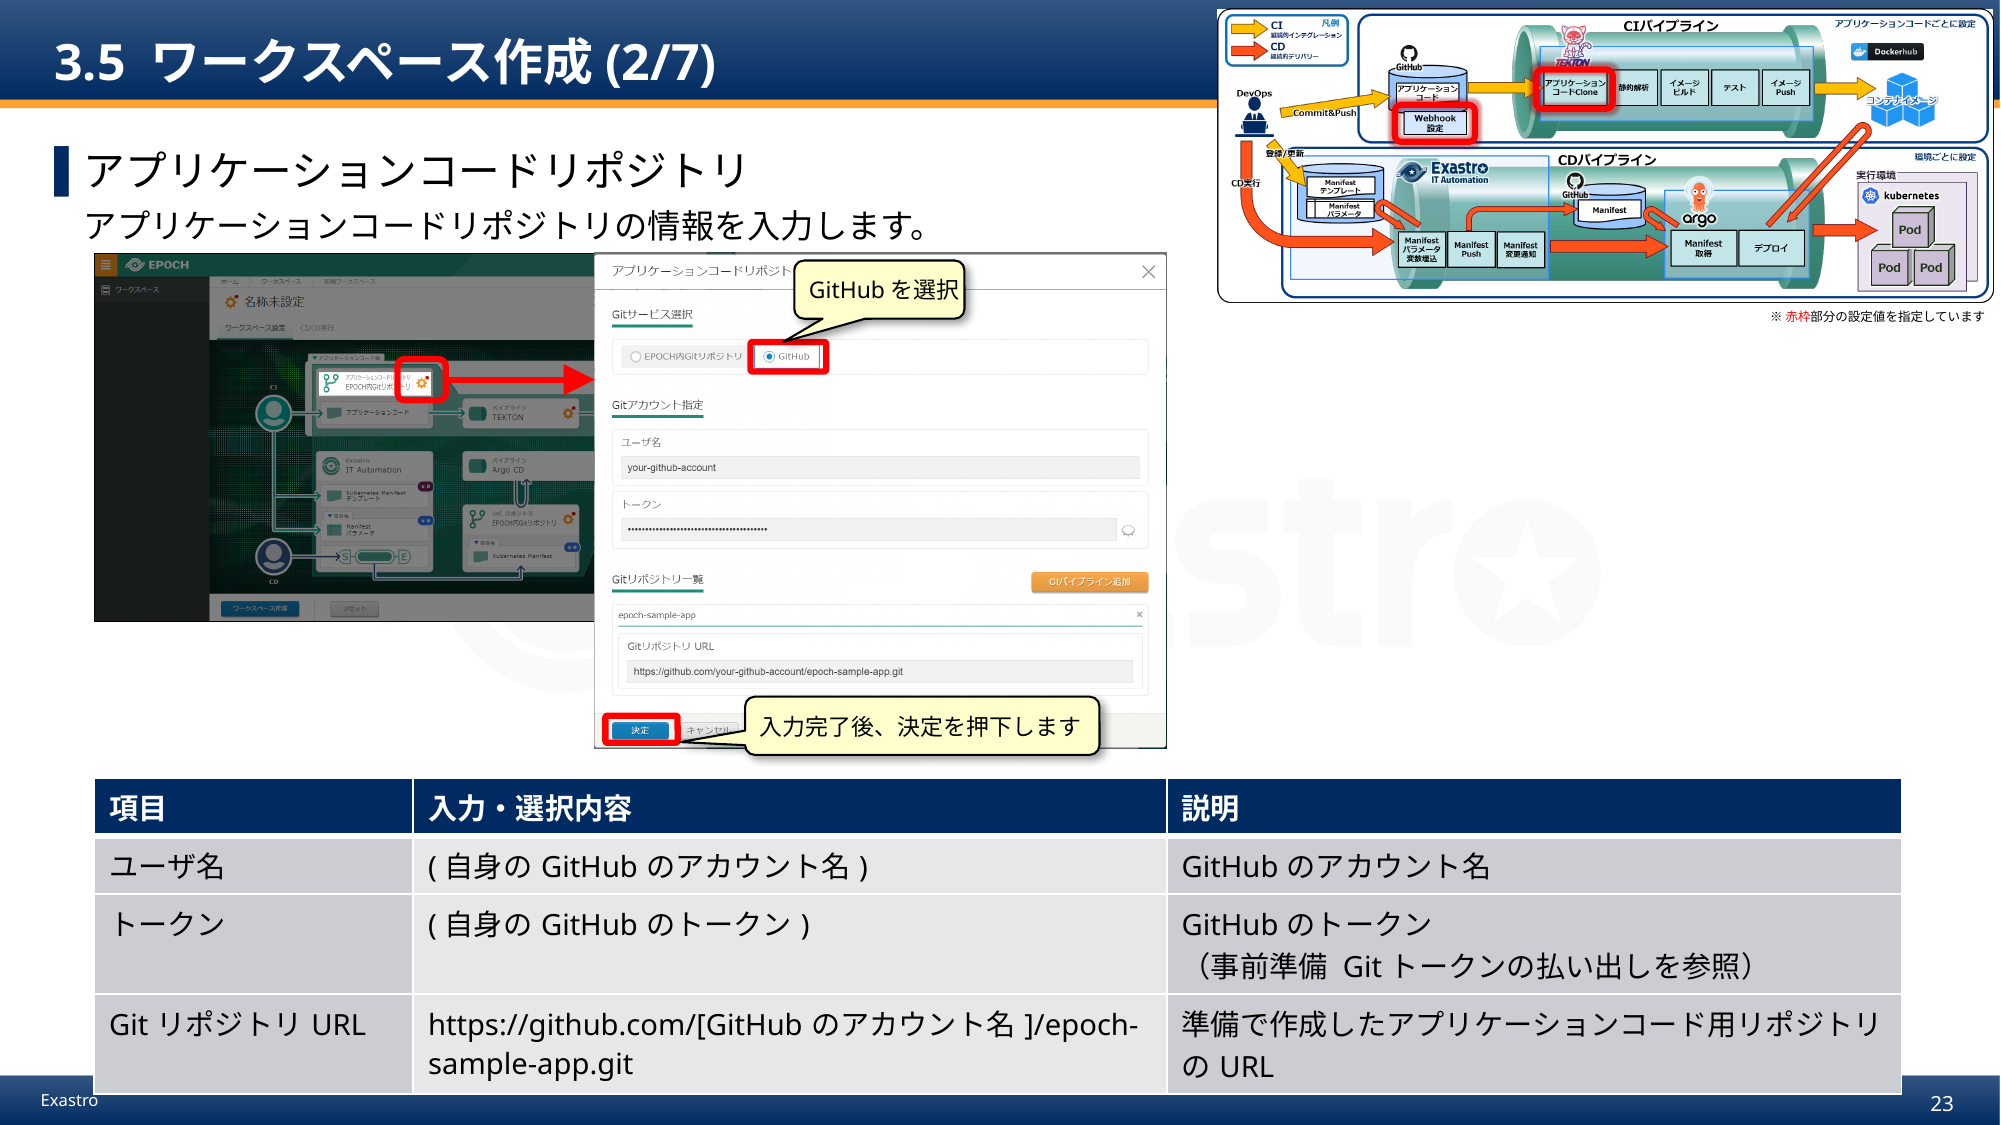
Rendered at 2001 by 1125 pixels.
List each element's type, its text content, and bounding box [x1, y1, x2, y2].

table_cell トークン [95, 895, 412, 993]
table_header 説明 [1168, 779, 1901, 833]
table_cell GitHubのアカウント名 [1168, 839, 1901, 893]
picture [594, 252, 1168, 749]
table_cell https://github.com/[GitHubのアカウント名]/epoch-sample-app.git [414, 995, 1166, 1093]
table_cell GitリポジトリURL [95, 995, 412, 1093]
table_cell GitHubのトークン （事前準備 Gitトークンの払い出しを参照） [1168, 895, 1901, 993]
text_box ※赤枠部分の設定値を指定しています [1630, 301, 2000, 331]
table_cell ユーザ名 [95, 839, 412, 893]
table_cell 準備で作成したアプリケーションコード用リポジトリのURL [1168, 995, 1901, 1093]
list アプリケーションコードリポジトリ アプリケーションコードリポジトリの情報を入力します。 [39, 137, 1961, 1035]
title 3.5 ワークスペース作成(2/7) [39, 18, 1211, 96]
text_box [94, 253, 592, 622]
text_box [451, 380, 592, 622]
picture [0, 0, 2000, 1125]
table_header 入力・選択内容 [414, 779, 1166, 833]
table_header 項目 [95, 779, 412, 833]
table_cell (自身のGitHubのトークン) [414, 895, 1166, 993]
table_cell (自身のGitHubのアカウント名) [414, 839, 1166, 893]
